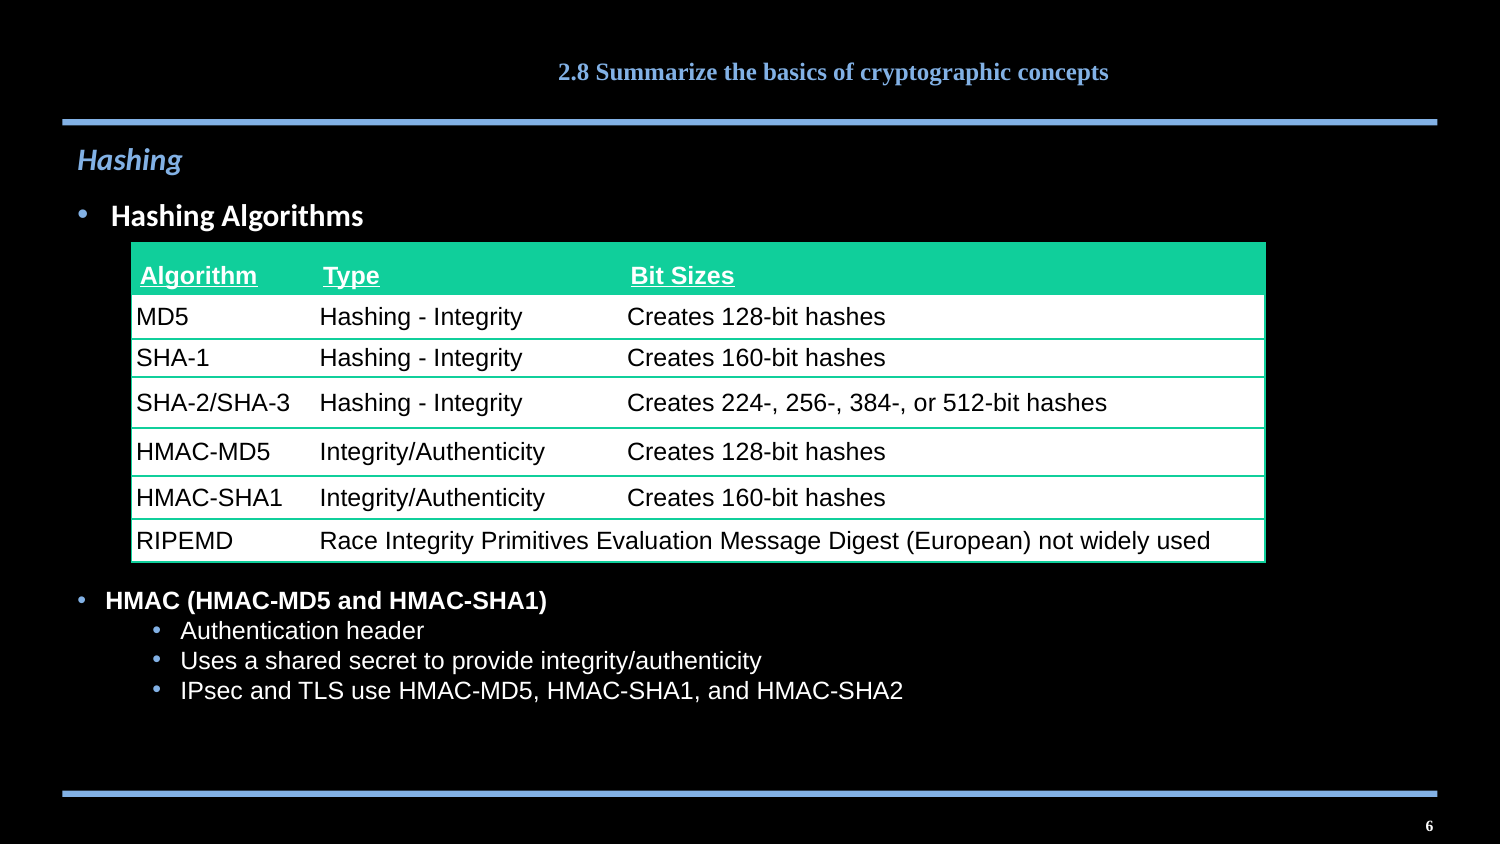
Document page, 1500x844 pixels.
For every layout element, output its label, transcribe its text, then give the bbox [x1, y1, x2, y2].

table_cell Creates 128-bit hashes [622, 295, 1264, 338]
table_cell Integrity/Authenticity [315, 477, 622, 518]
title 2.8 Summarize the basics of cryptographic concepts [227, 9, 1440, 132]
table_cell RIPEMD [132, 520, 315, 561]
table_cell Hashing - Integrity [315, 378, 622, 427]
table_cell Hashing - Integrity [315, 340, 622, 376]
table_cell MD5 [132, 295, 315, 338]
table_header Type [315, 244, 622, 293]
table_cell Creates 224-, 256-, 384-, or 512-bit hashes [622, 378, 1264, 427]
table_cell Creates 128-bit hashes [622, 429, 1264, 475]
slide_number 6 [1359, 806, 1500, 844]
table_header Bit Sizes [622, 244, 1264, 293]
list Hashing Hashing Algorithms [62, 131, 1438, 788]
table_header Algorithm [132, 244, 315, 293]
table_cell Creates 160-bit hashes [622, 340, 1264, 376]
table_cell Hashing - Integrity [315, 295, 622, 338]
table_cell Integrity/Authenticity [315, 429, 622, 475]
table_cell Creates 160-bit hashes [622, 477, 1264, 518]
table_cell SHA-1 [132, 340, 315, 376]
table_cell HMAC-MD5 [132, 429, 315, 475]
text_box HMAC (HMAC-MD5 and HMAC-SHA1) Authentication header Uses a shared secret to provide integrity/authenticity IPsec and TLS use HMAC-MD5, HMAC-SHA1, and HMAC-SHA2 [62, 577, 1285, 757]
table_cell Race Integrity Primitives Evaluation Message Digest (European) not widely used [315, 520, 1264, 561]
table_cell SHA-2/SHA-3 [132, 378, 315, 427]
table_cell HMAC-SHA1 [132, 477, 315, 518]
